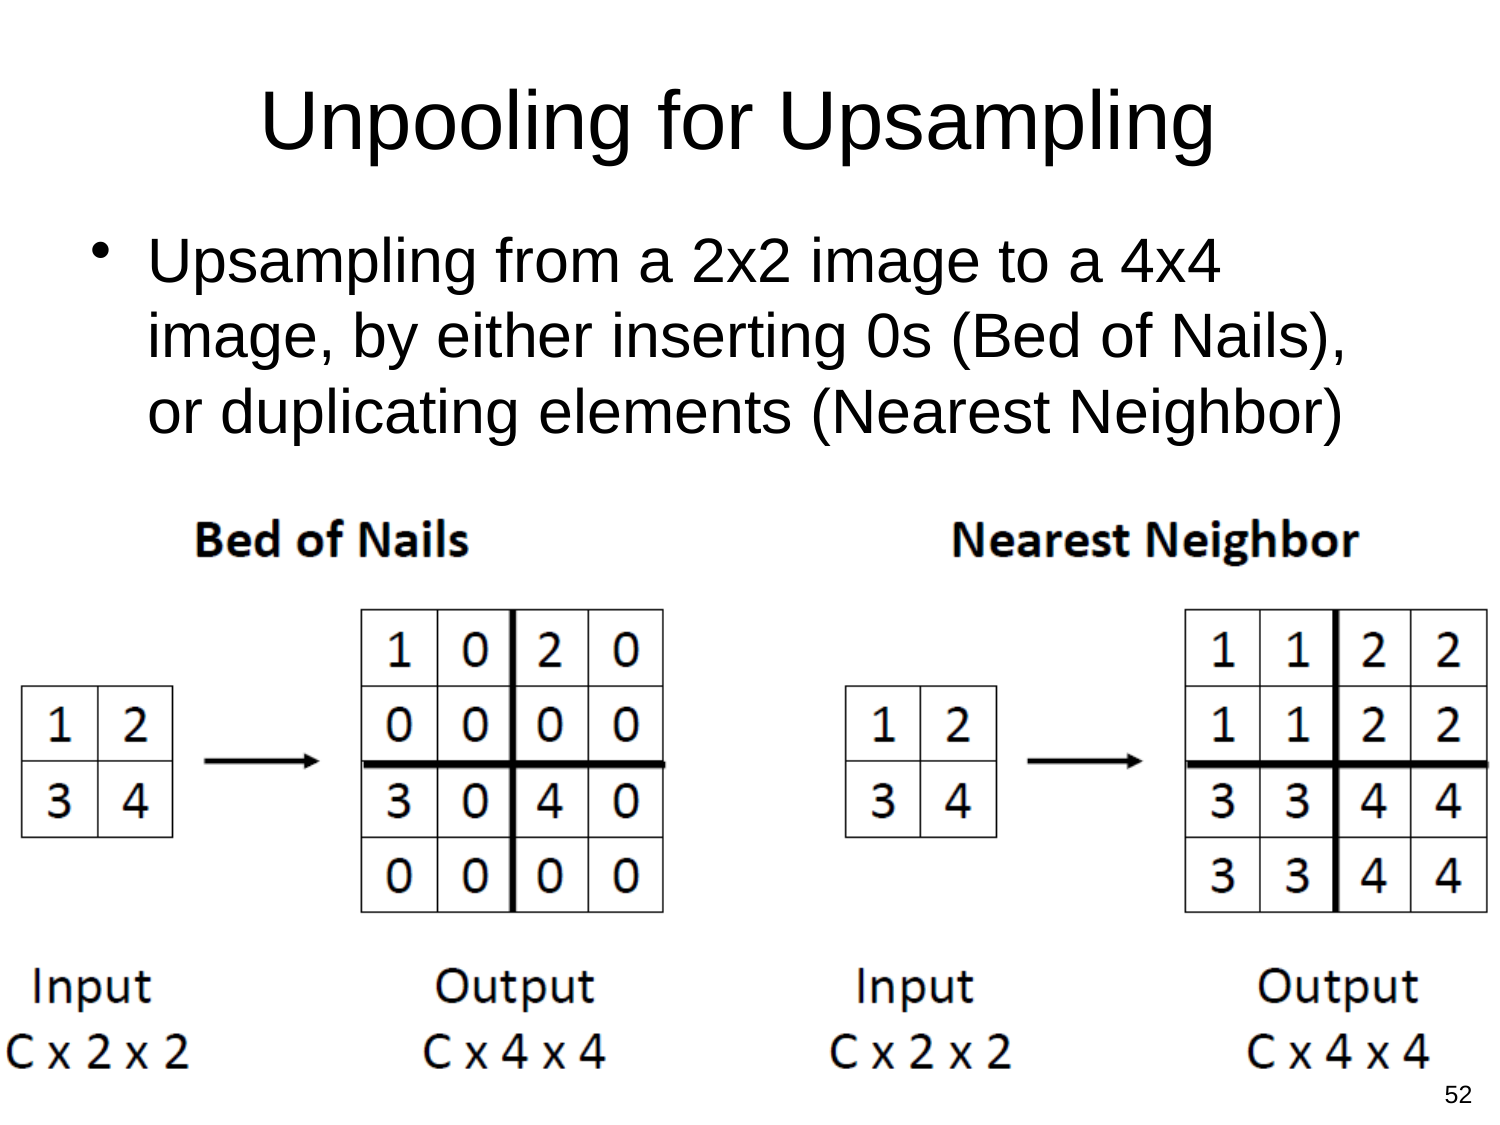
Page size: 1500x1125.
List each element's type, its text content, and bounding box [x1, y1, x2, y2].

picture [5, 513, 1494, 1072]
slide_number 52 [1137, 1080, 1488, 1112]
title Unpooling for Upsampling [74, 44, 1426, 188]
list Upsampling from a 2x2 image to a 4x4 image, by either inserting 0s (Bed of Nails), or duplicating elements (Nearest Neighbor) [74, 212, 1426, 512]
